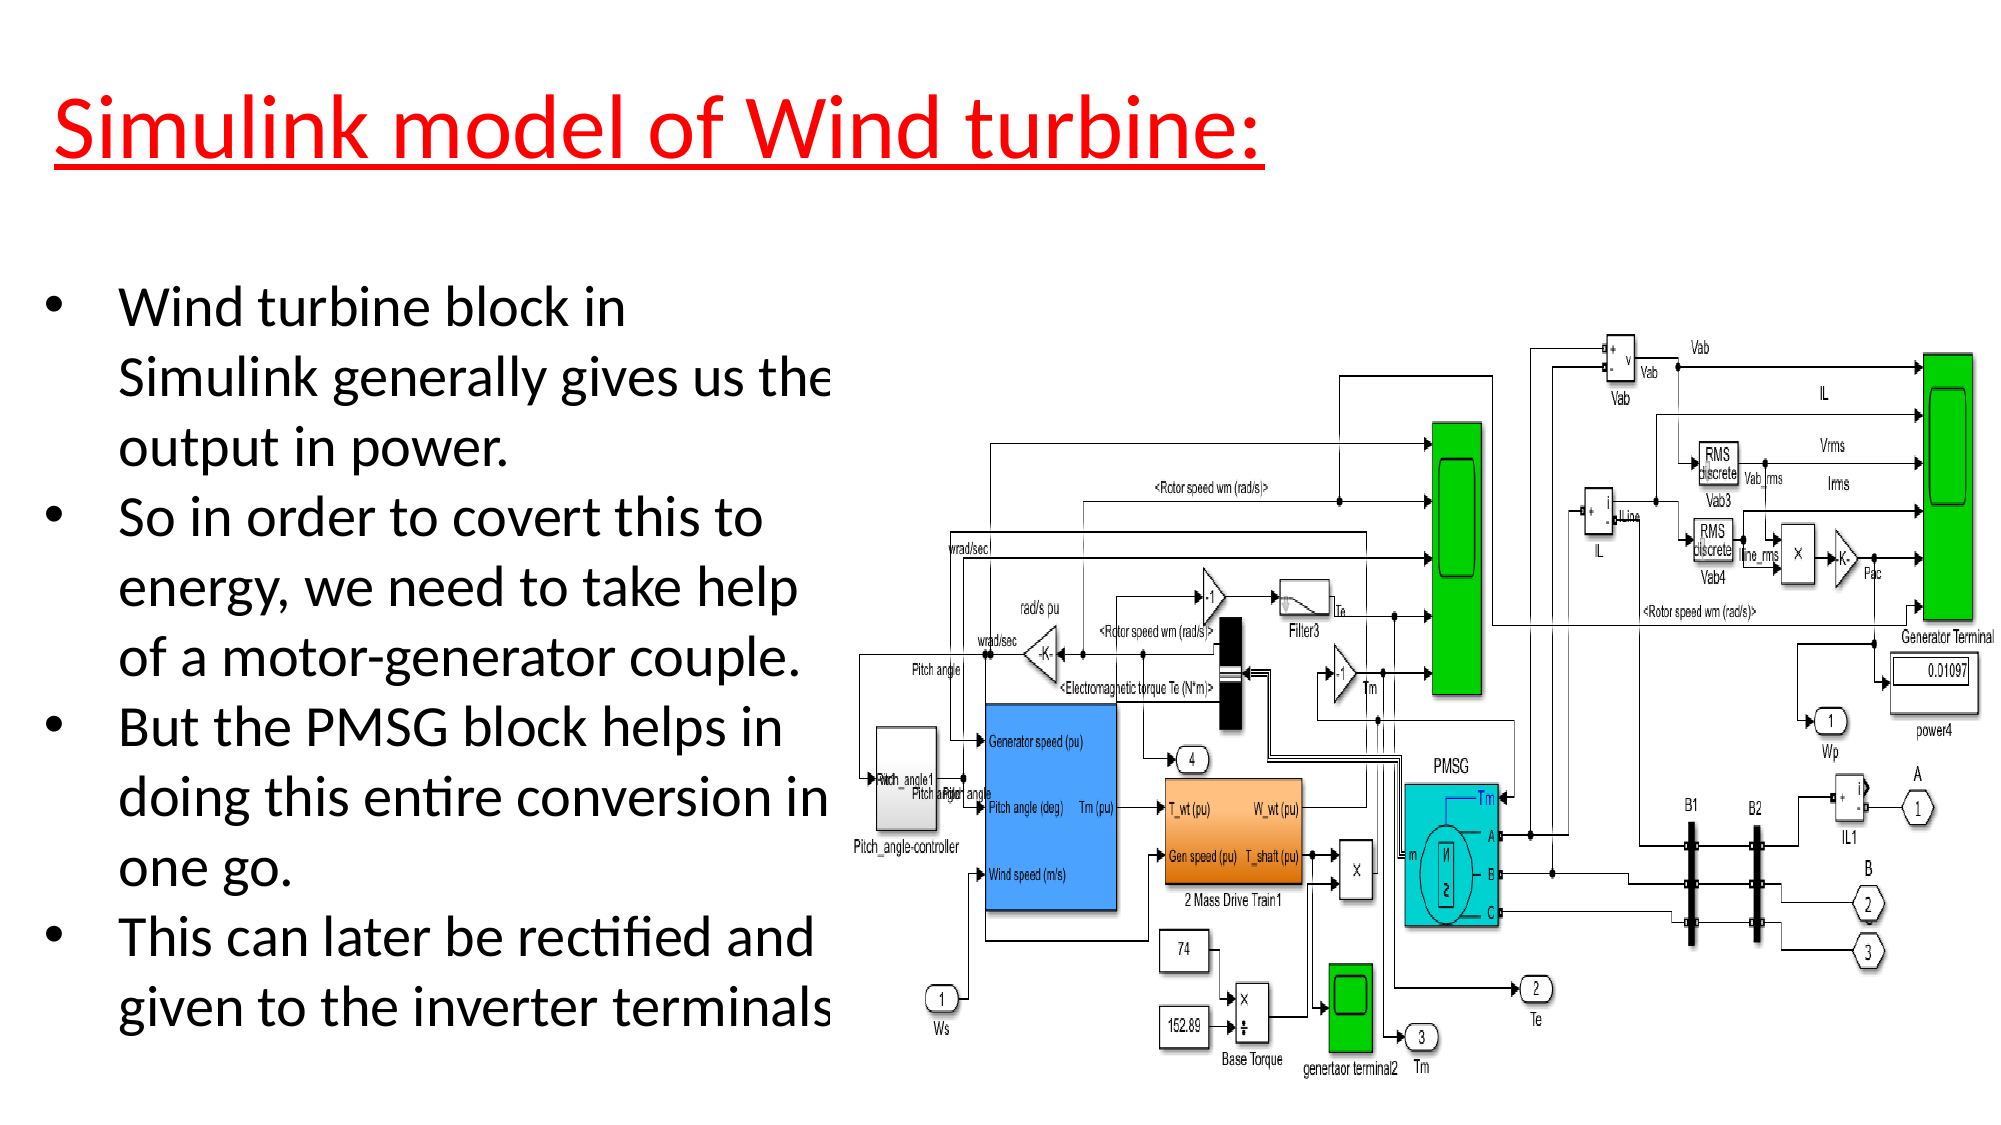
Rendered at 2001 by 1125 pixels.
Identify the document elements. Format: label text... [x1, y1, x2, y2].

text_box Simulink model of Wind turbine: [39, 59, 1777, 184]
text_box Wind turbine block in Simulink generally gives us the output in power. So in order to covert this to energy, we need to take help of a motor-generator couple. But the PMSG block helps in doing this entire conversion in one go. This can later be rectified and given to the inverter terminals [29, 261, 830, 1046]
picture [830, 226, 2000, 1095]
